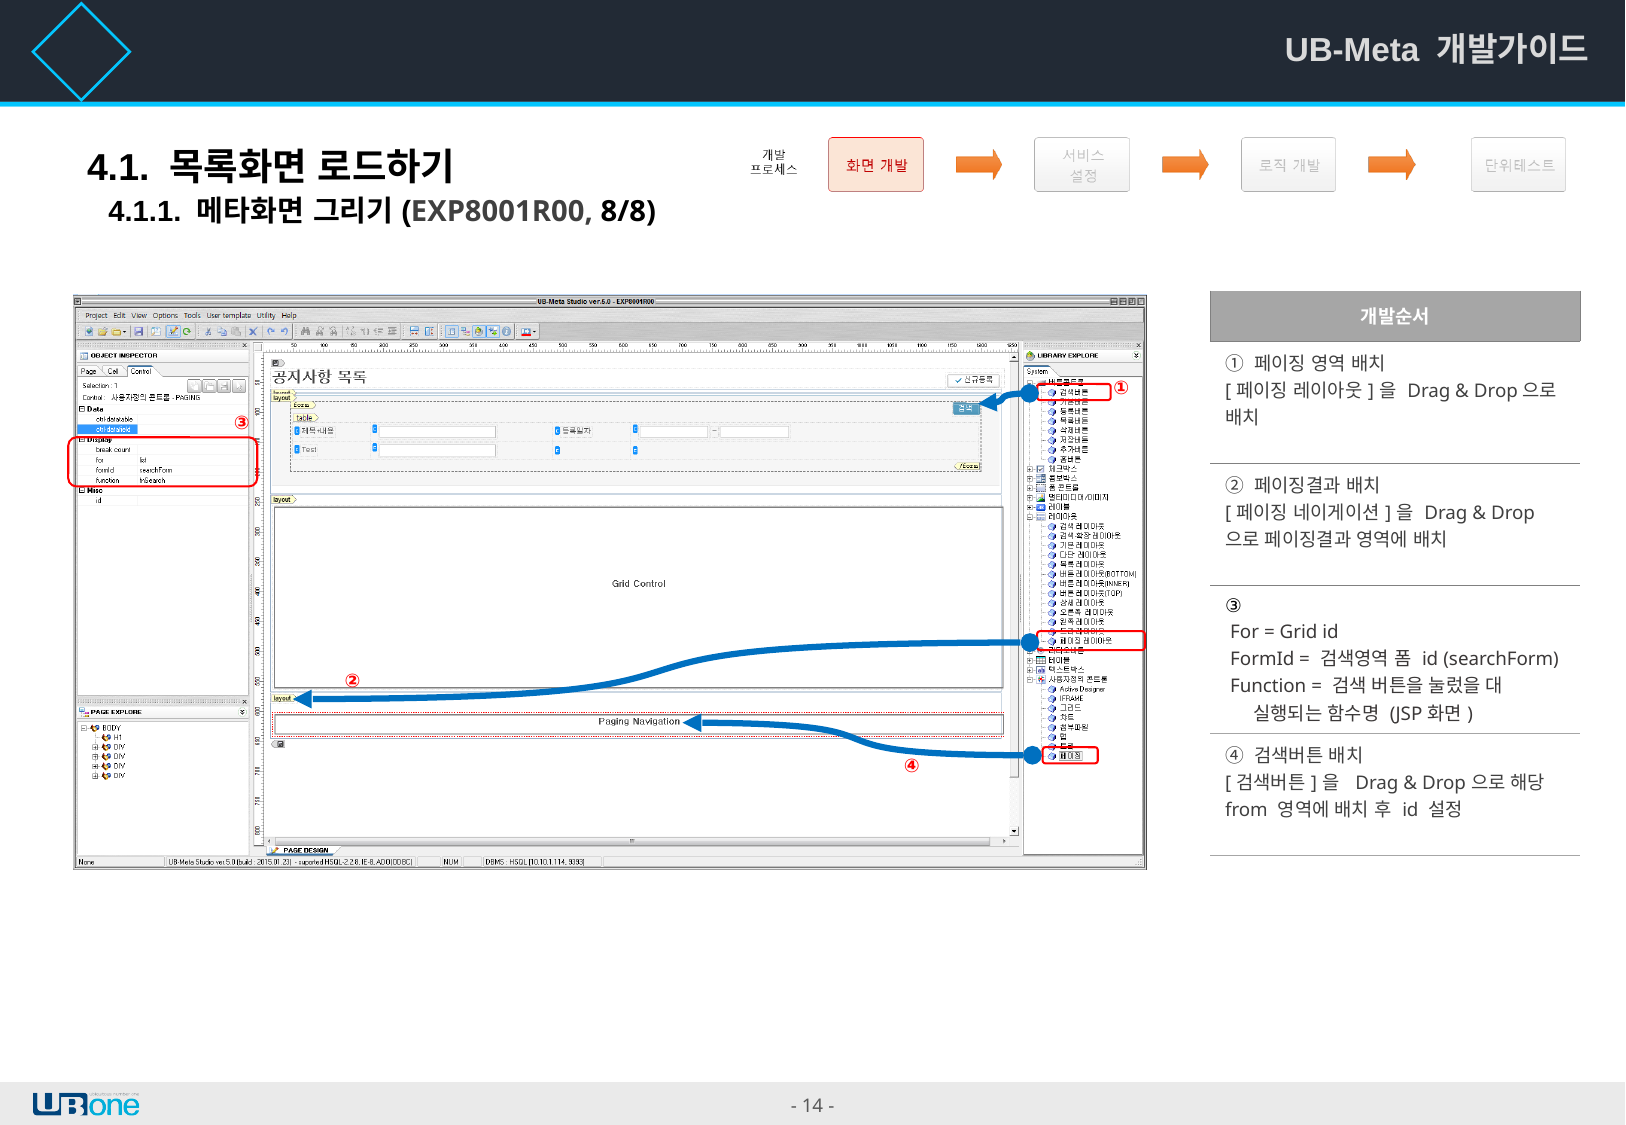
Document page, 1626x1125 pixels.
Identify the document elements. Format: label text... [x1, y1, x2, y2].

picture [32, 1091, 140, 1116]
table_header 개발순서 [1211, 292, 1580, 341]
text_box 4.1. 목록화면 로드하기 [72, 135, 471, 196]
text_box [682, 722, 1033, 756]
table_cell ② 페이징결과 배치 [페이징 네이게이션]을 Drag & Drop으로 페이징결과 영역에 배치 [1210, 464, 1580, 585]
table_cell ③ For = Grid id FormId = 검색영역 폼 id (searchForm) Function = 검색 버튼을 눌렀을 대 실행되는 함수명 (JSP화면) [1210, 586, 1580, 733]
picture [94, 1102, 102, 1112]
text_box [67, 437, 73, 487]
picture [112, 1102, 118, 1116]
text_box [977, 393, 1030, 404]
picture [128, 1109, 140, 1116]
picture [73, 294, 1147, 870]
picture [741, 137, 1566, 192]
text_box 4 공지사항 목록 [56, 19, 872, 79]
table_cell ① 페이징 영역 배치 [페이징 레이아웃]을 Drag & Drop으로 배치 [1210, 342, 1580, 463]
table_cell ④ 검색버튼 배치 [검색버튼]을 Drag & Drop으로 해당 from 영역에 배치 후 id 설정 [1210, 734, 1580, 855]
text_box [292, 642, 1030, 700]
text_box 4.1.1. 메타화면 그리기(EXP8001R00, 8/8) [93, 184, 672, 235]
